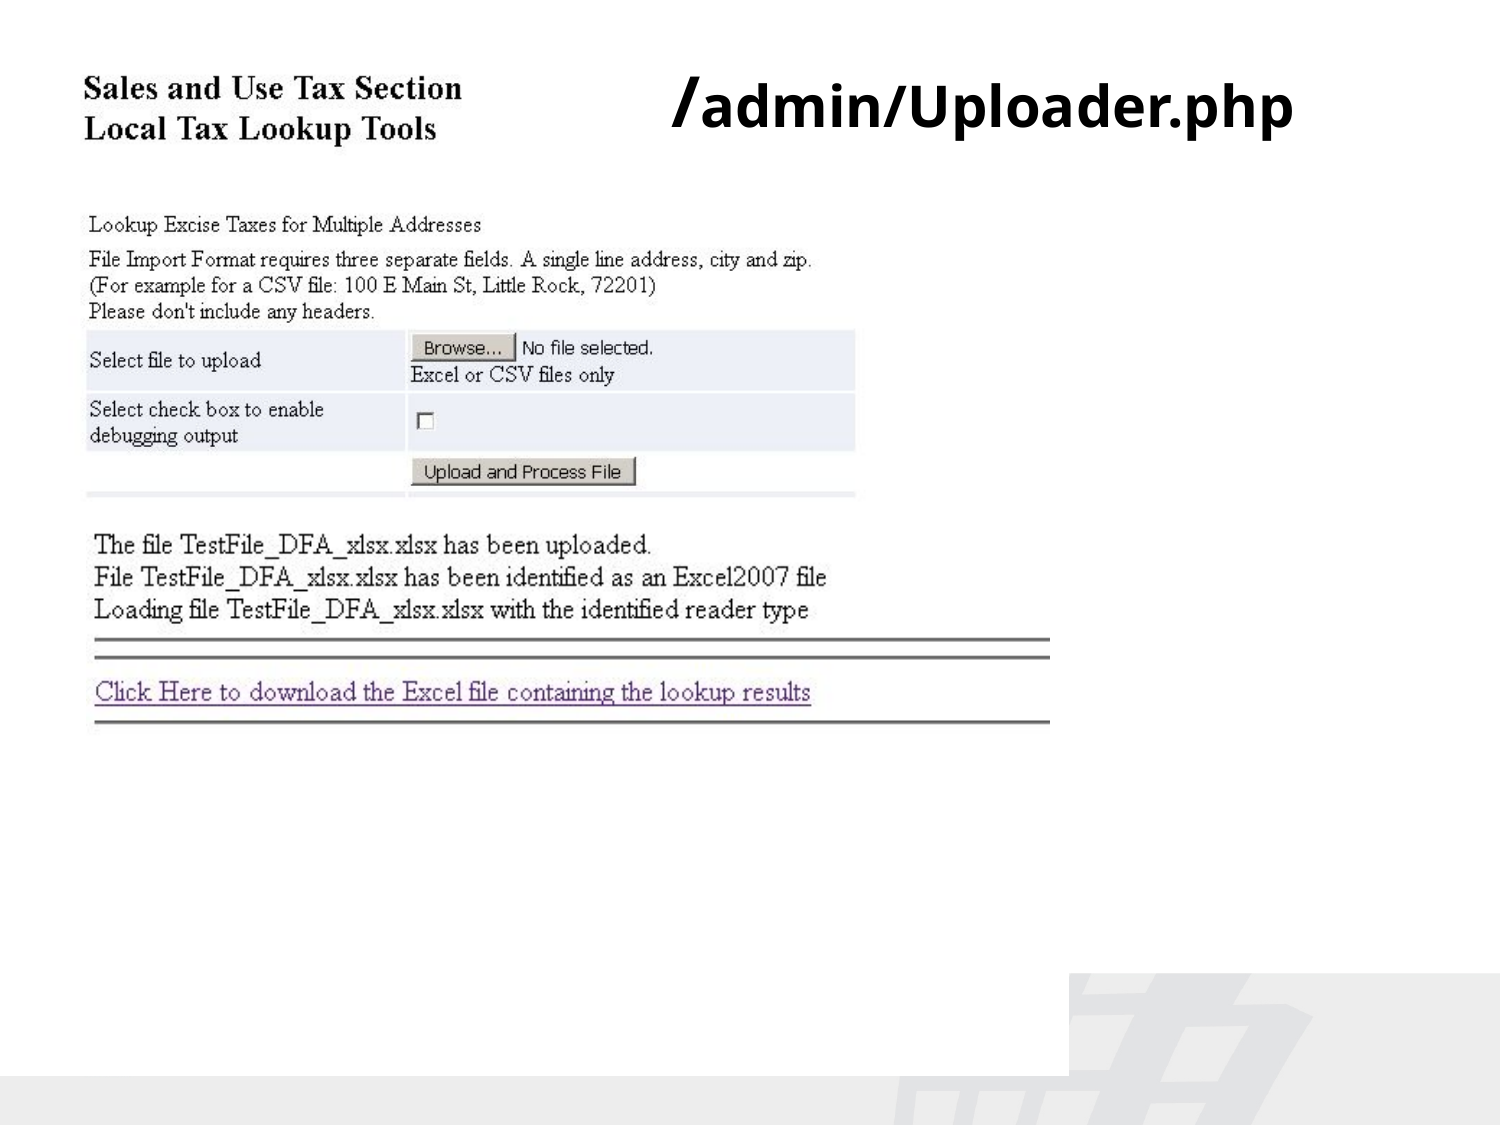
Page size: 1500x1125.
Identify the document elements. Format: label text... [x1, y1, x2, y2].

picture [0, 0, 1500, 1125]
title /admin/Uploader.php [1073, 49, 1355, 151]
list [0, 0, 1069, 1077]
